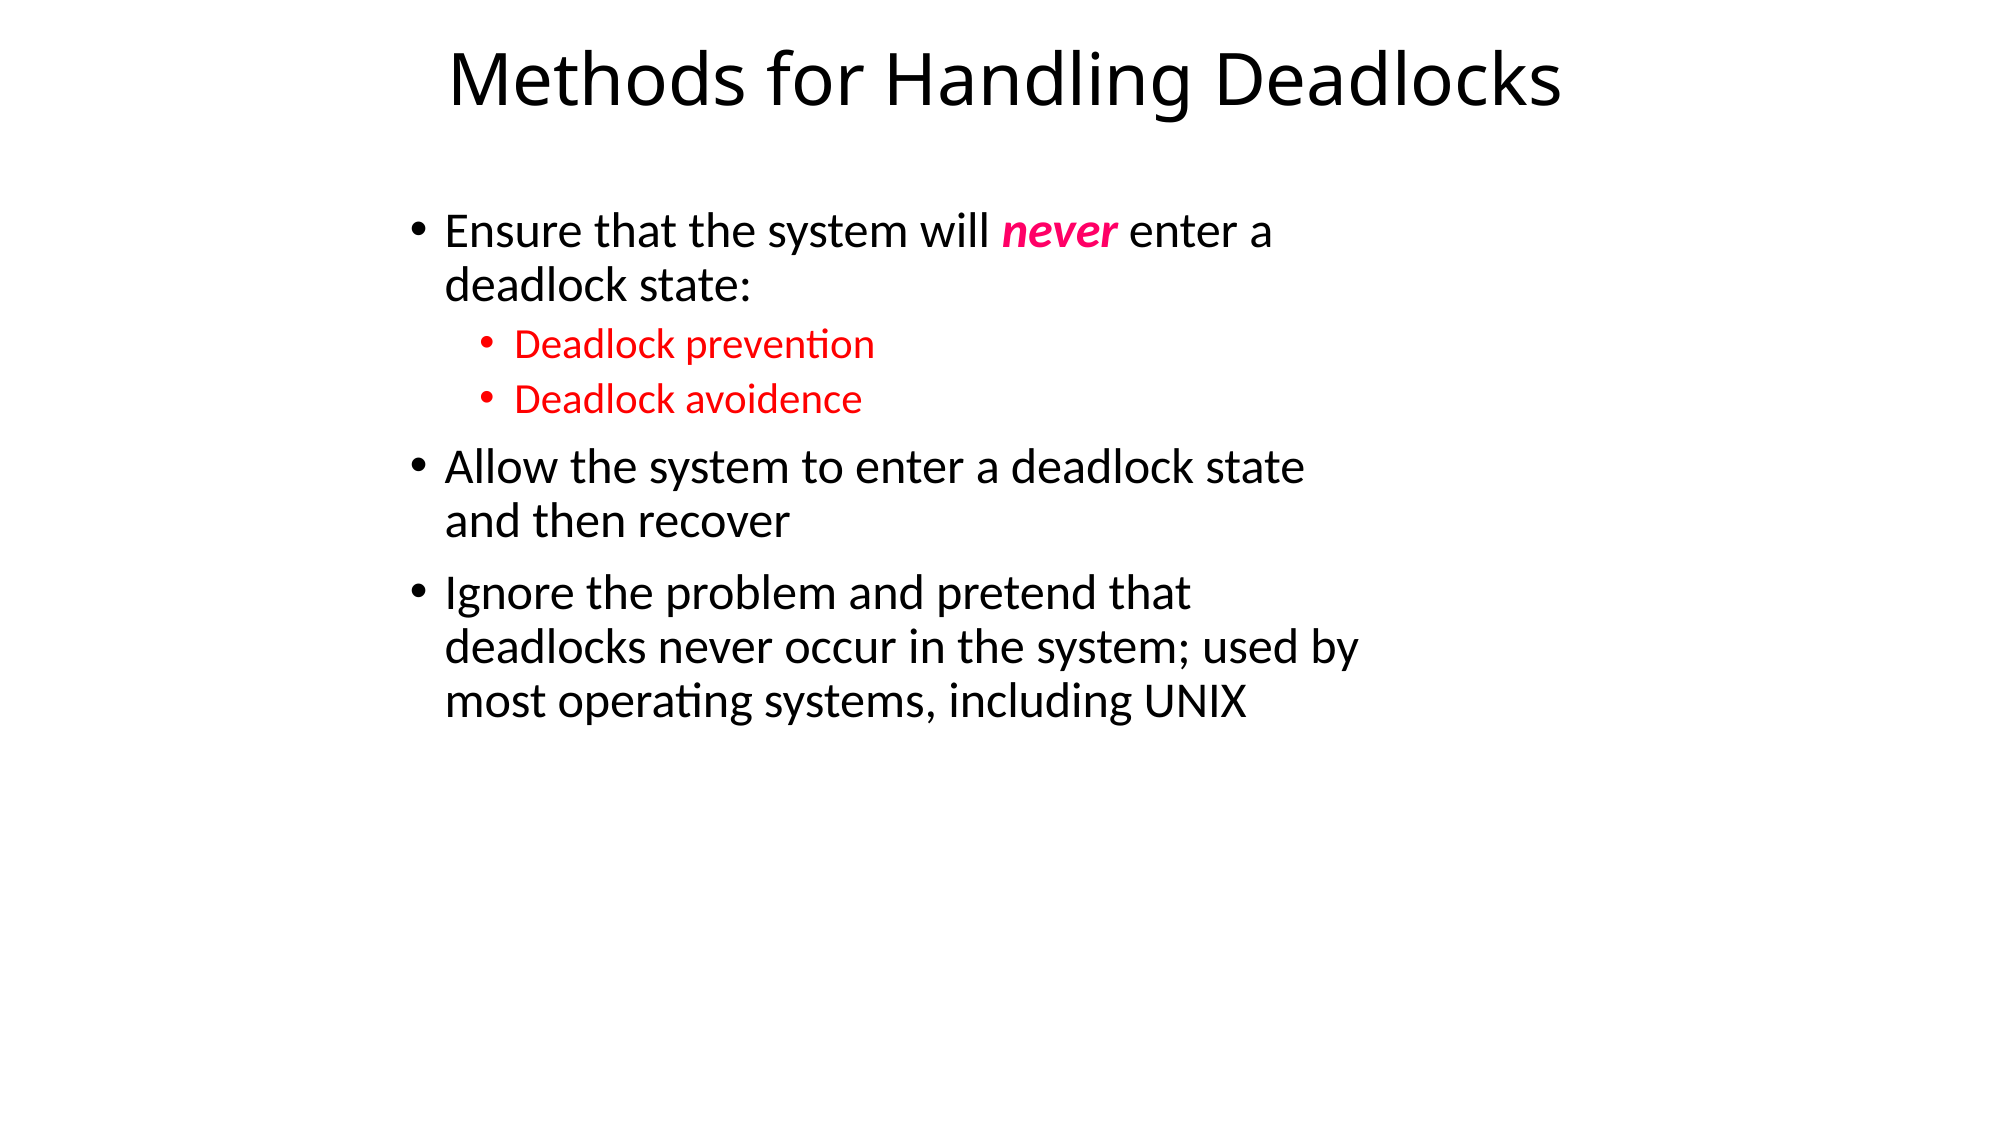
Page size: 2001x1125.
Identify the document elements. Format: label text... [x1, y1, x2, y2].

list Ensure that the system will never enter a deadlock state: Deadlock prevention Deadlock avoidence Allow the system to enter a deadlock state and then recover Ignore the problem and pretend that deadlocks never occur in the system; used by most operating systems, including UNIX [394, 196, 1405, 738]
title Methods for Handling Deadlocks [432, 35, 1675, 130]
